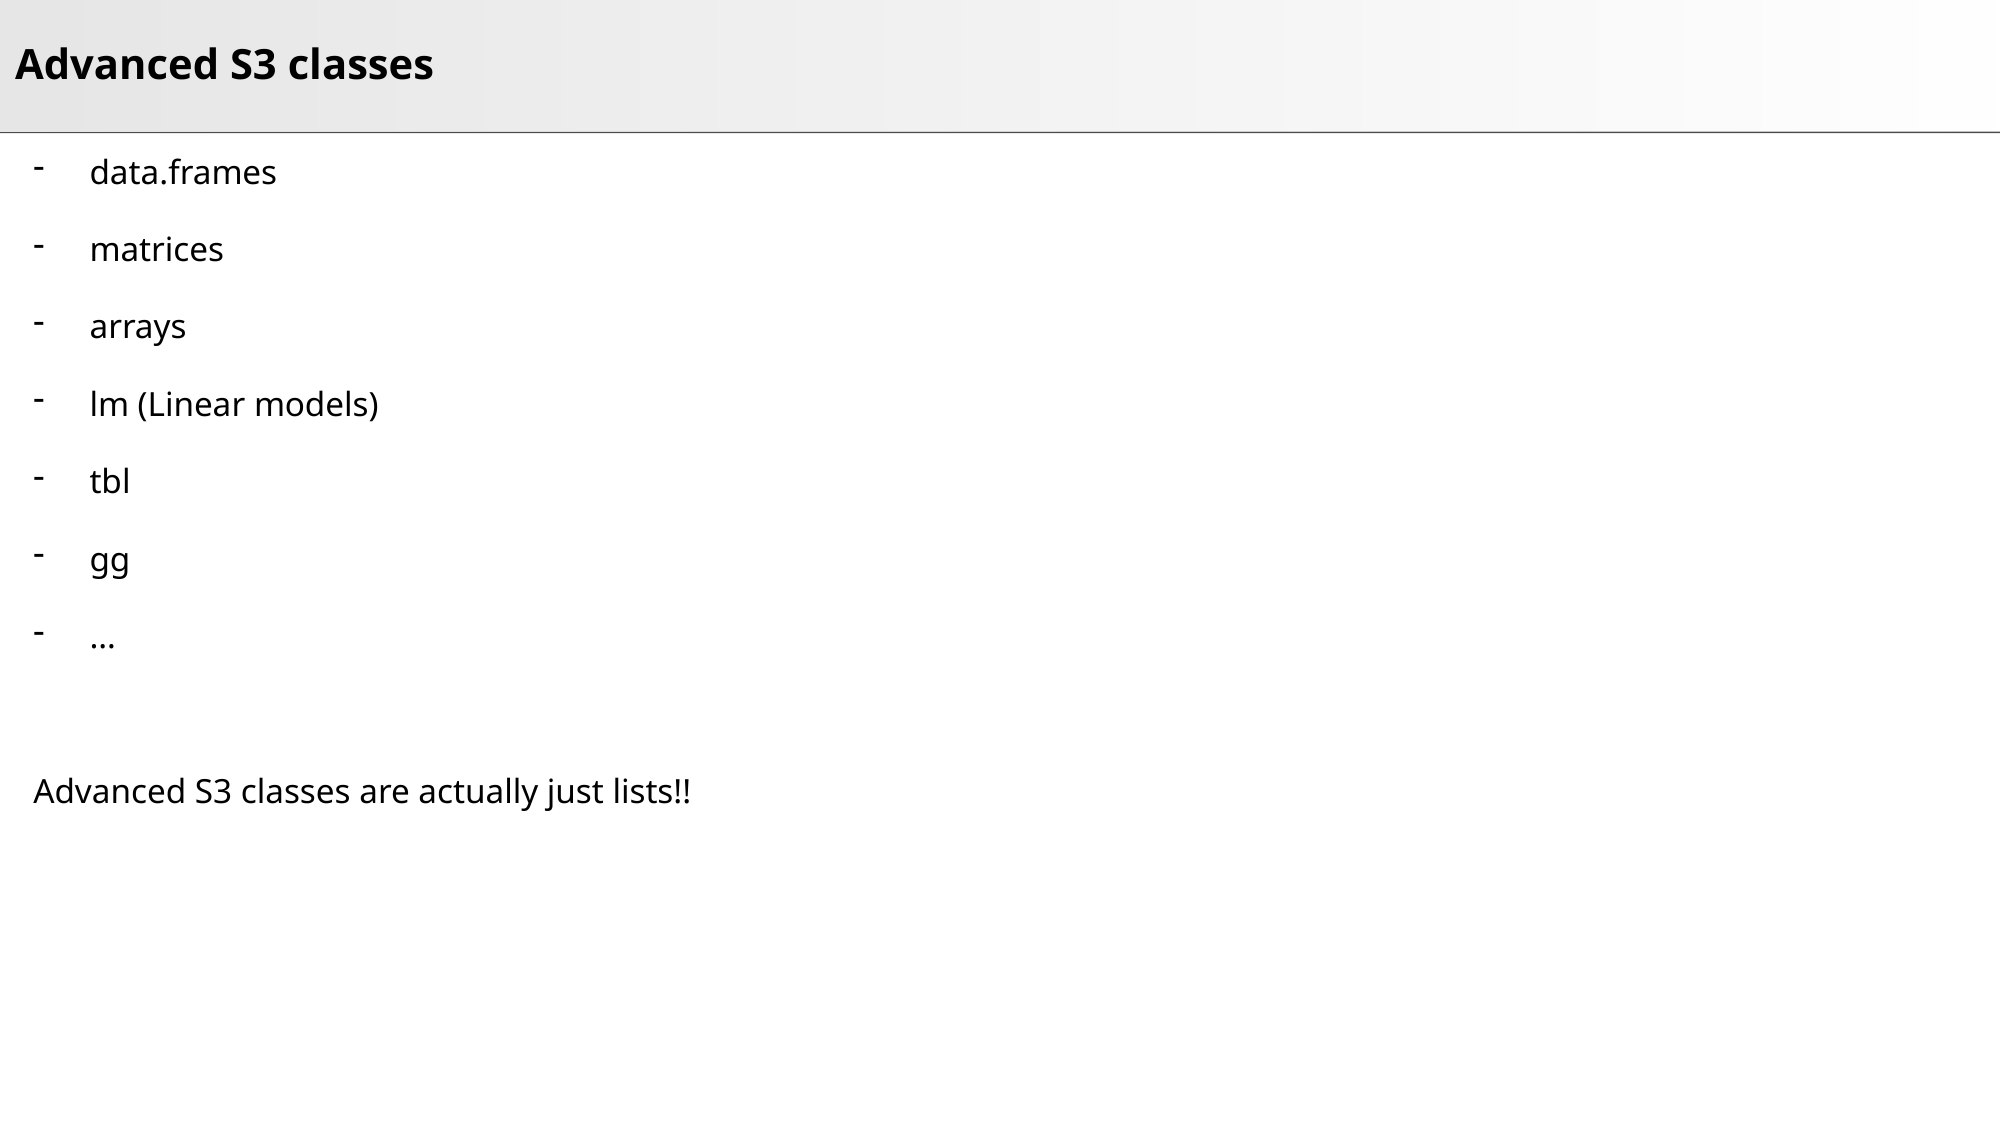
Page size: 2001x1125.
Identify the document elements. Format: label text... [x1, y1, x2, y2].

list data.frames matrices arrays lm (Linear models) tbl gg … Advanced S3 classes are actually just lists!! [18, 143, 767, 1049]
title Advanced S3 classes [0, 0, 2000, 132]
